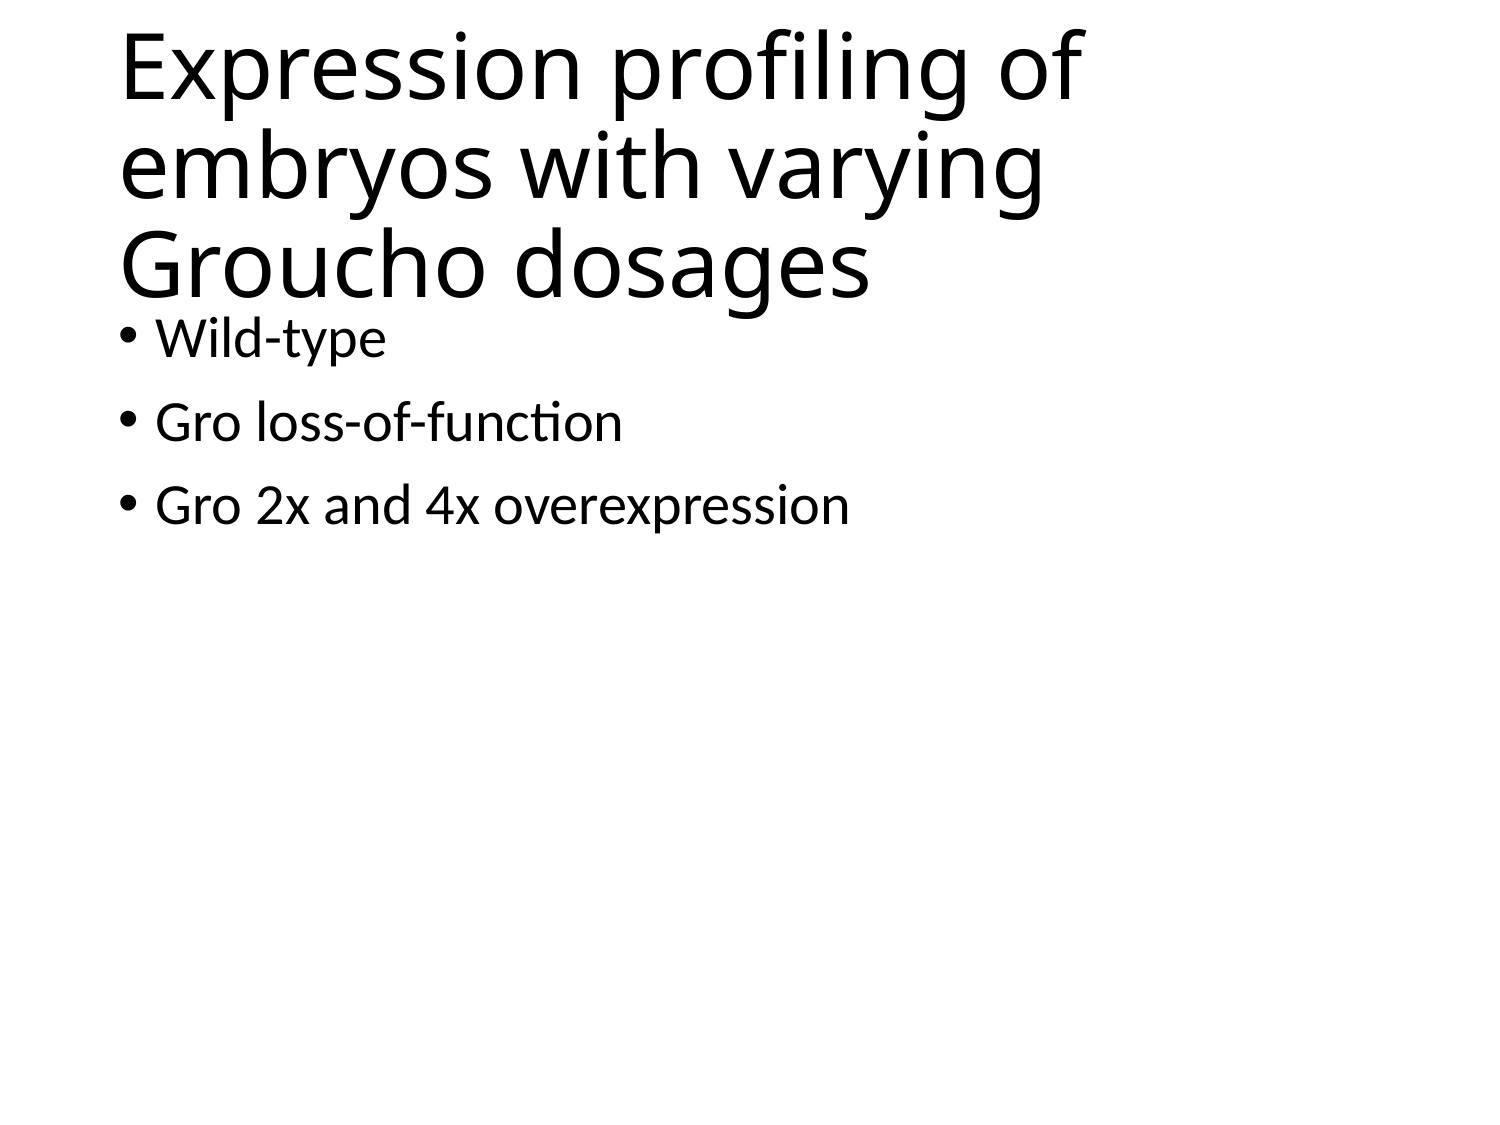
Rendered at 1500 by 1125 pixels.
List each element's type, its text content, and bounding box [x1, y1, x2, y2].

title Expression profiling of embryos with varying Groucho dosages [103, 59, 1397, 278]
list Wild-type Gro loss-of-function Gro 2x and 4x overexpression [103, 299, 1397, 1014]
